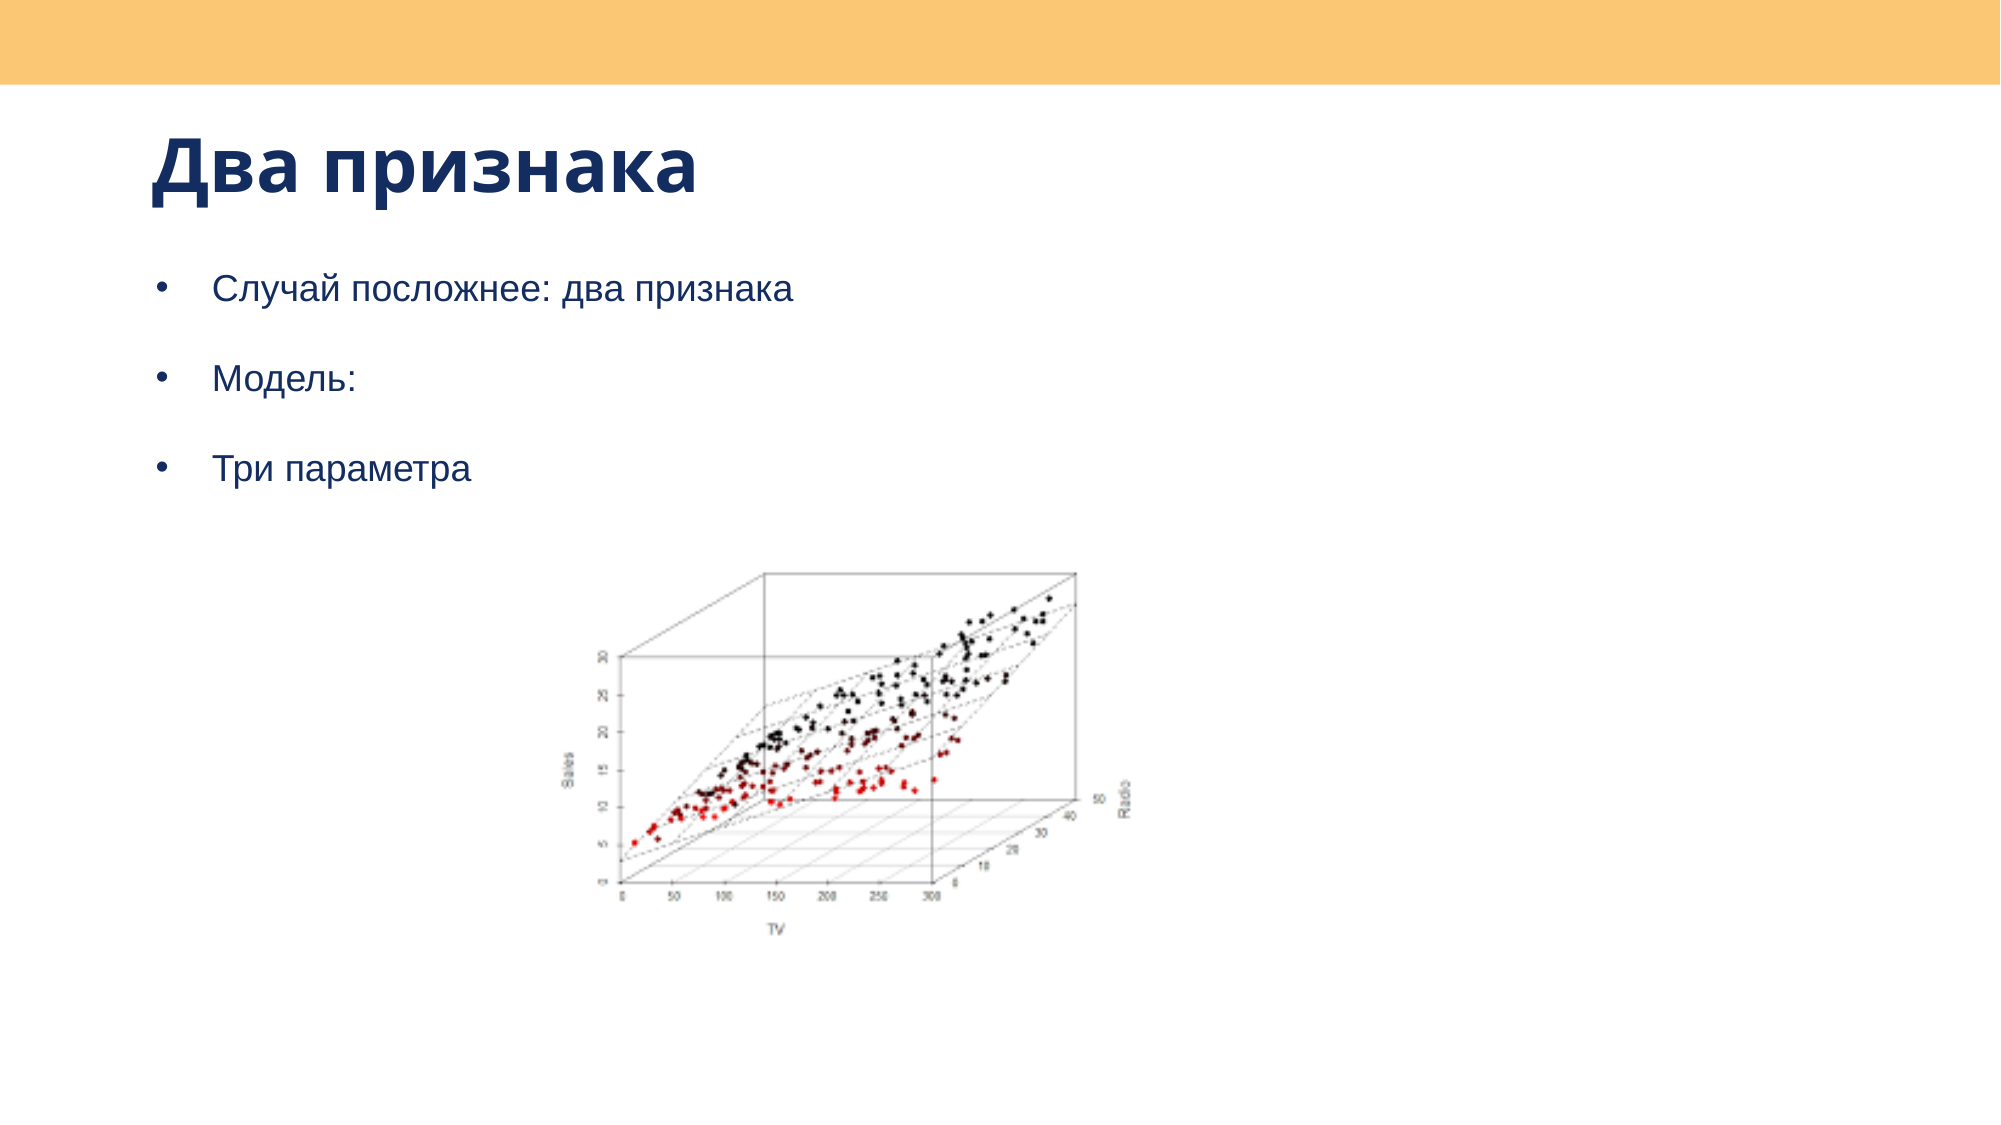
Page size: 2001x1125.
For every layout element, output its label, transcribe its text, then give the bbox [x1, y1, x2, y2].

title Два признака [137, 59, 1863, 278]
picture [550, 493, 1160, 982]
